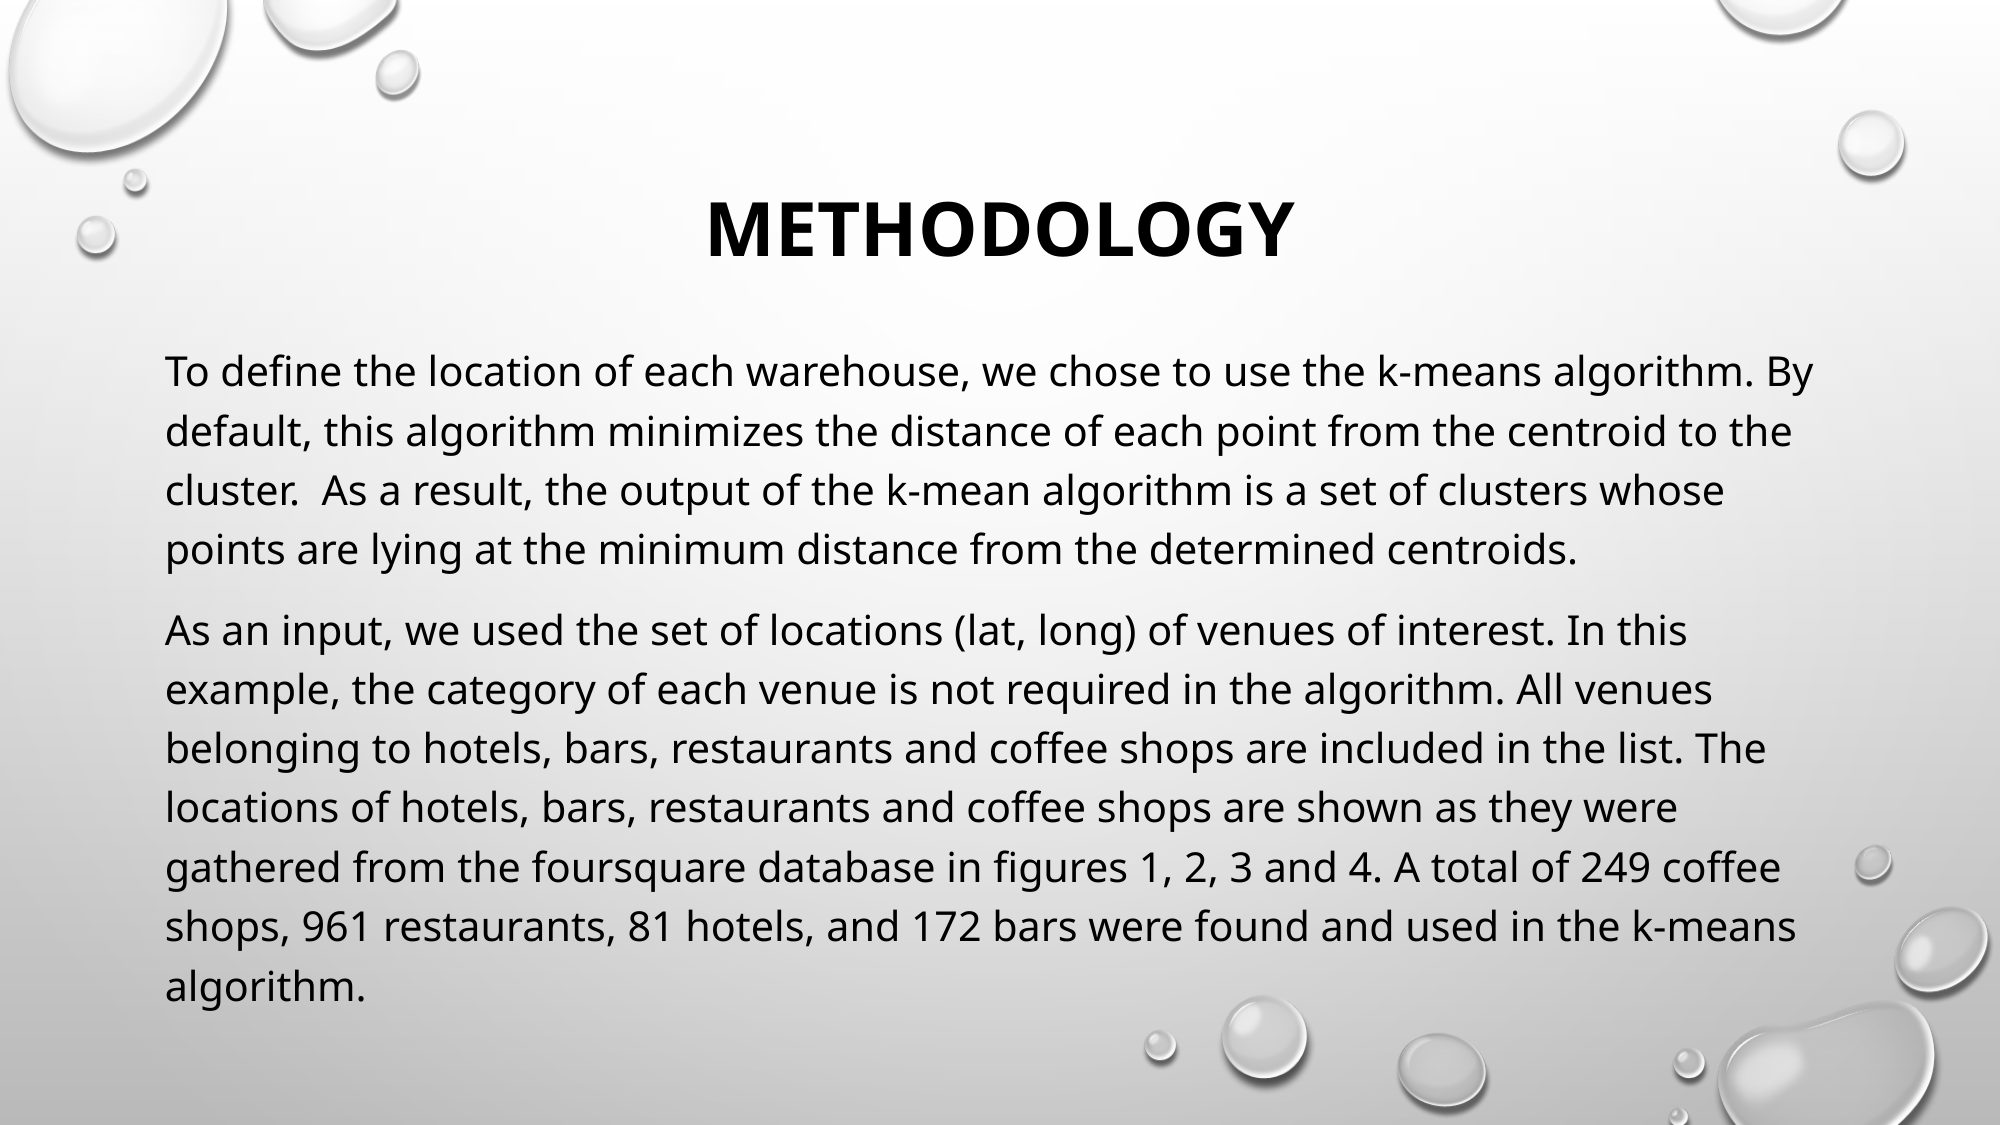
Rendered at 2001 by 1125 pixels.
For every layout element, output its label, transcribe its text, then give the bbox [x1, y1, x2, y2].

list To define the location of each warehouse, we chose to use the k-means algorithm. By default, this algorithm minimizes the distance of each point from the centroid to the cluster. As a result, the output of the k-mean algorithm is a set of clusters whose points are lying at the minimum distance from the determined centroids. As an input, we used the set of locations (lat, long) of venues of interest. In this example, the category of each venue is not required in the algorithm. All venues belonging to hotels, bars, restaurants and coffee shops are included in the list. The locations of hotels, bars, restaurants and coffee shops are shown as they were gathered from the foursquare database in figures 1, 2, 3 and 4. A total of 249 coffee shops, 961 restaurants, 81 hotels, and 172 bars were found and used in the k-means algorithm. [149, 328, 1850, 1024]
picture [0, 0, 2000, 1125]
title Methodology [149, 101, 1851, 364]
